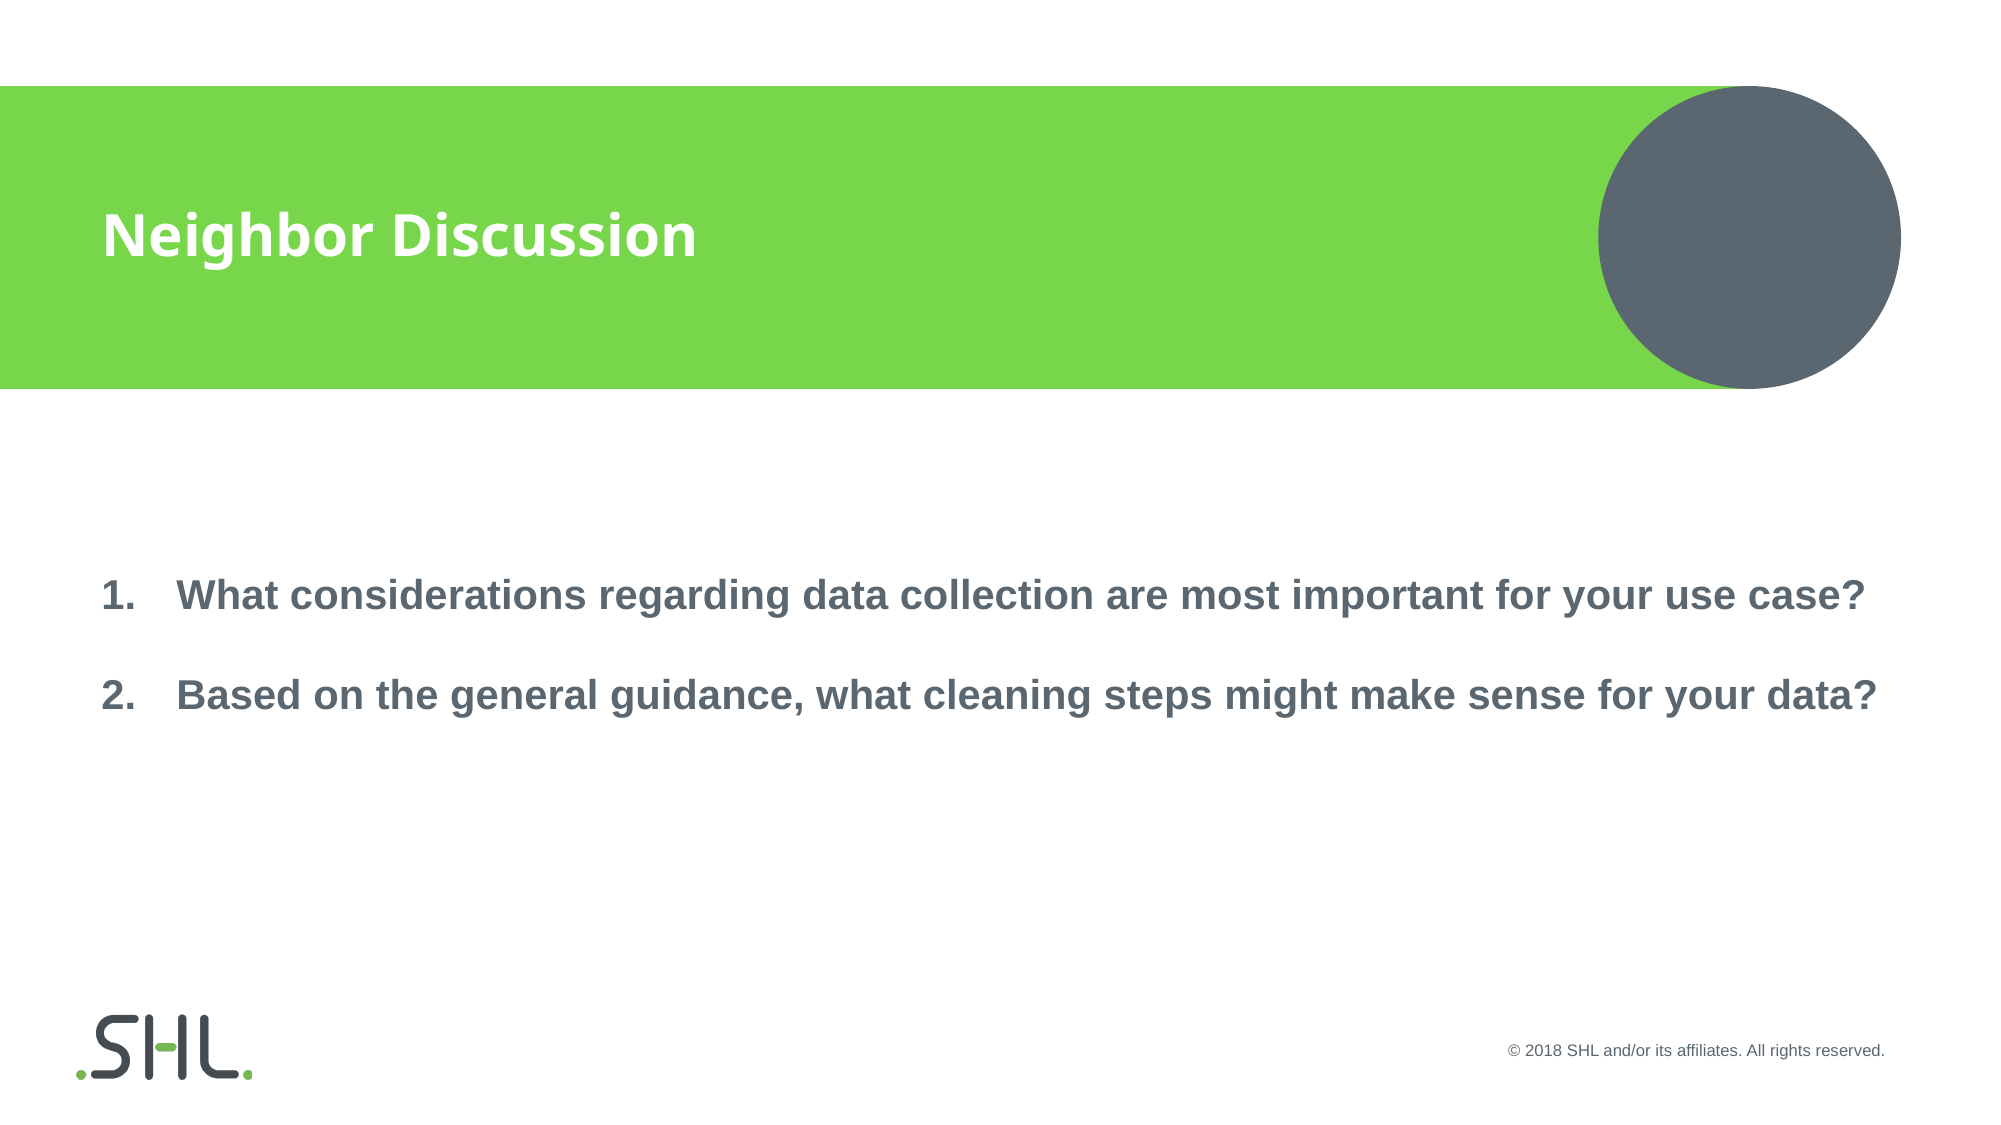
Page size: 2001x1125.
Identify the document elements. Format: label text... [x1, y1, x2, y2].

list Neighbor Discussion [101, 151, 1569, 323]
footer © 2018 SHL and/or its affiliates. All rights reserved. [470, 1014, 1901, 1089]
text_box What considerations regarding data collection are most important for your use case? Based on the general guidance, what cleaning steps might make sense for your data? [101, 567, 1901, 718]
picture [76, 1014, 253, 1089]
